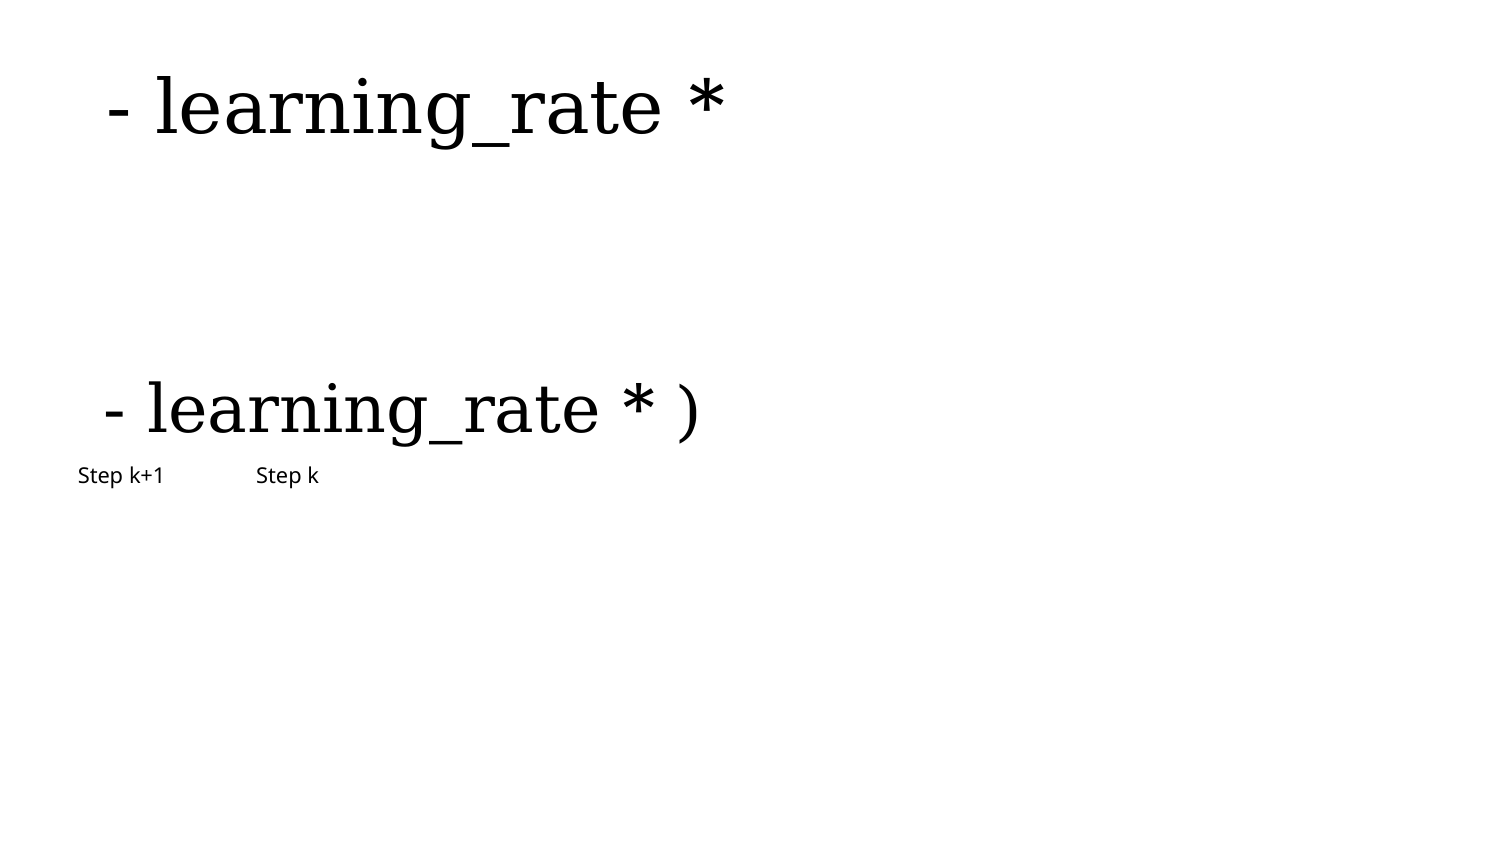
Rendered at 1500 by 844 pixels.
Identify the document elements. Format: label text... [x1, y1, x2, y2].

text_box Step k+1 [63, 453, 181, 495]
text_box Step k [241, 453, 334, 495]
